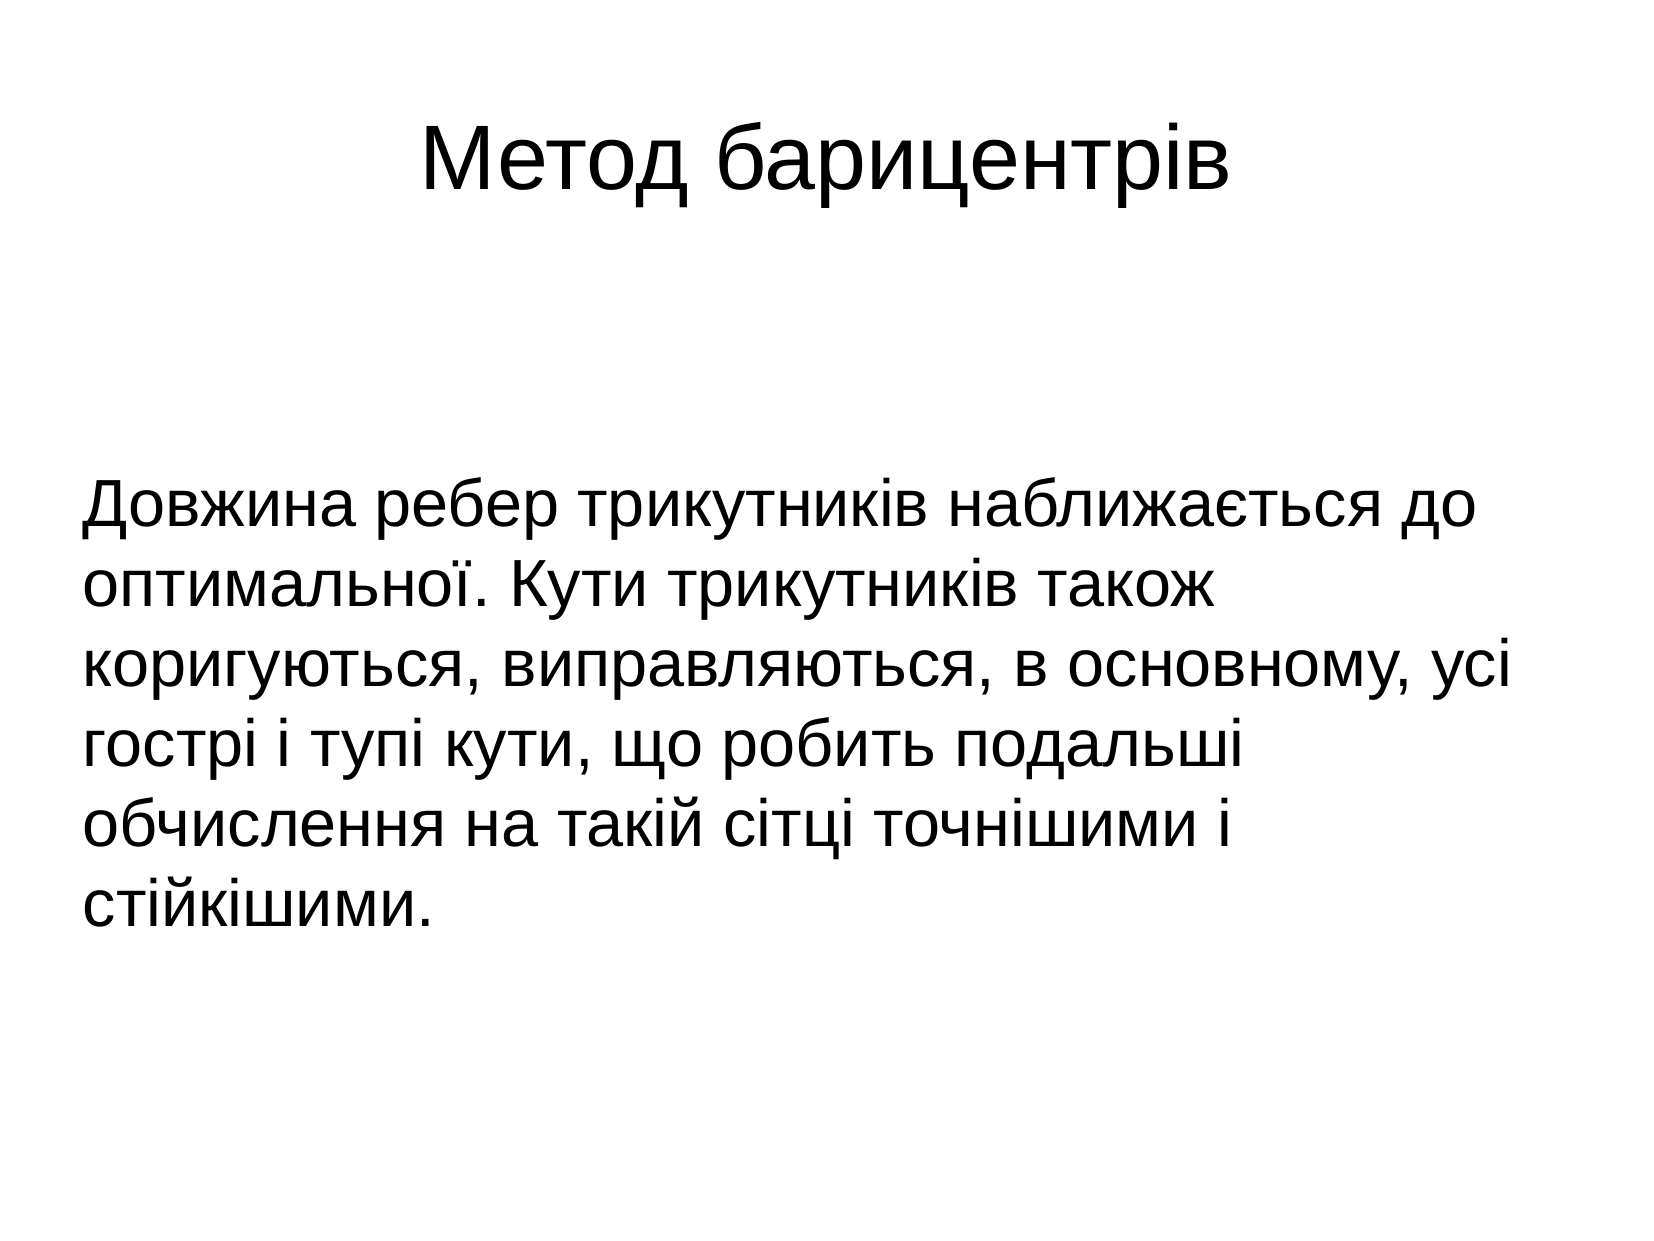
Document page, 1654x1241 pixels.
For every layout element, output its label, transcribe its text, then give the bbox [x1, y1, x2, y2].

subtitle Довжина ребер трикутників наближається до оптимальної. Кути трикутників також коригуються, виправляються, в основному, усі гострі і тупі кути, що робить подальші обчислення на такій сітці точнішими і стійкішими. [82, 297, 1571, 1102]
title Метод барицентрів [82, 56, 1571, 250]
